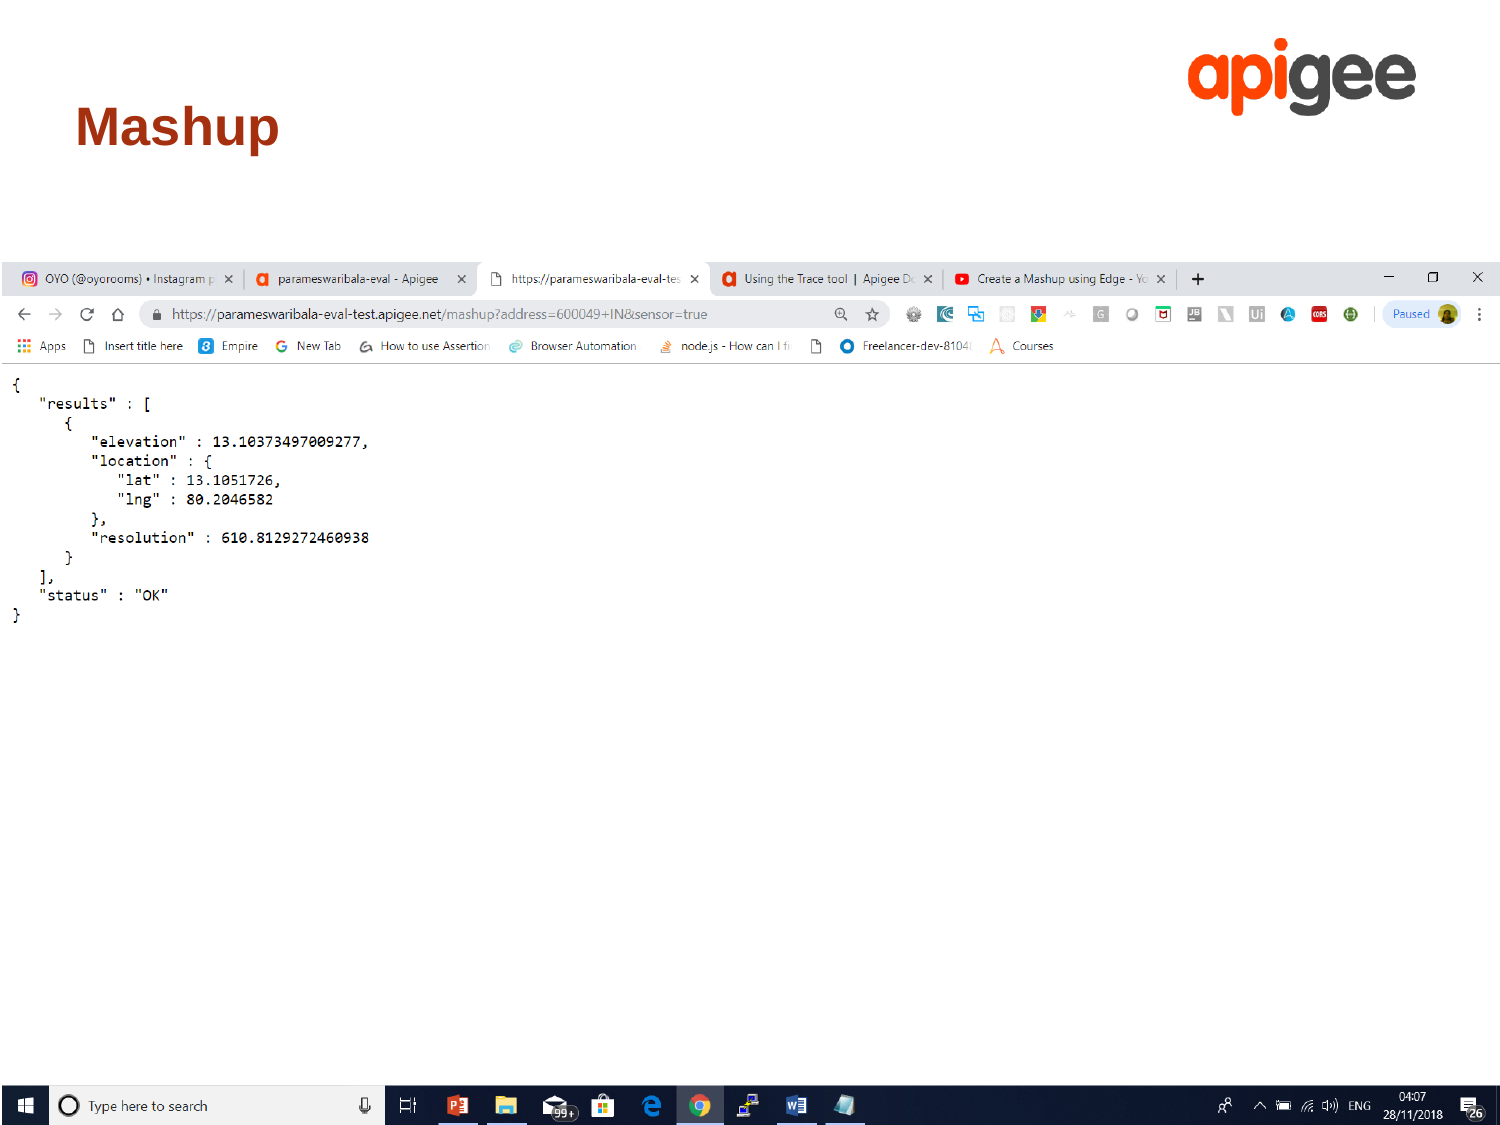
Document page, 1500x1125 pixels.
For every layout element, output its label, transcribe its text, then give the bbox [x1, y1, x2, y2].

picture [1, 262, 1500, 1125]
title Mashup [75, 27, 1422, 157]
